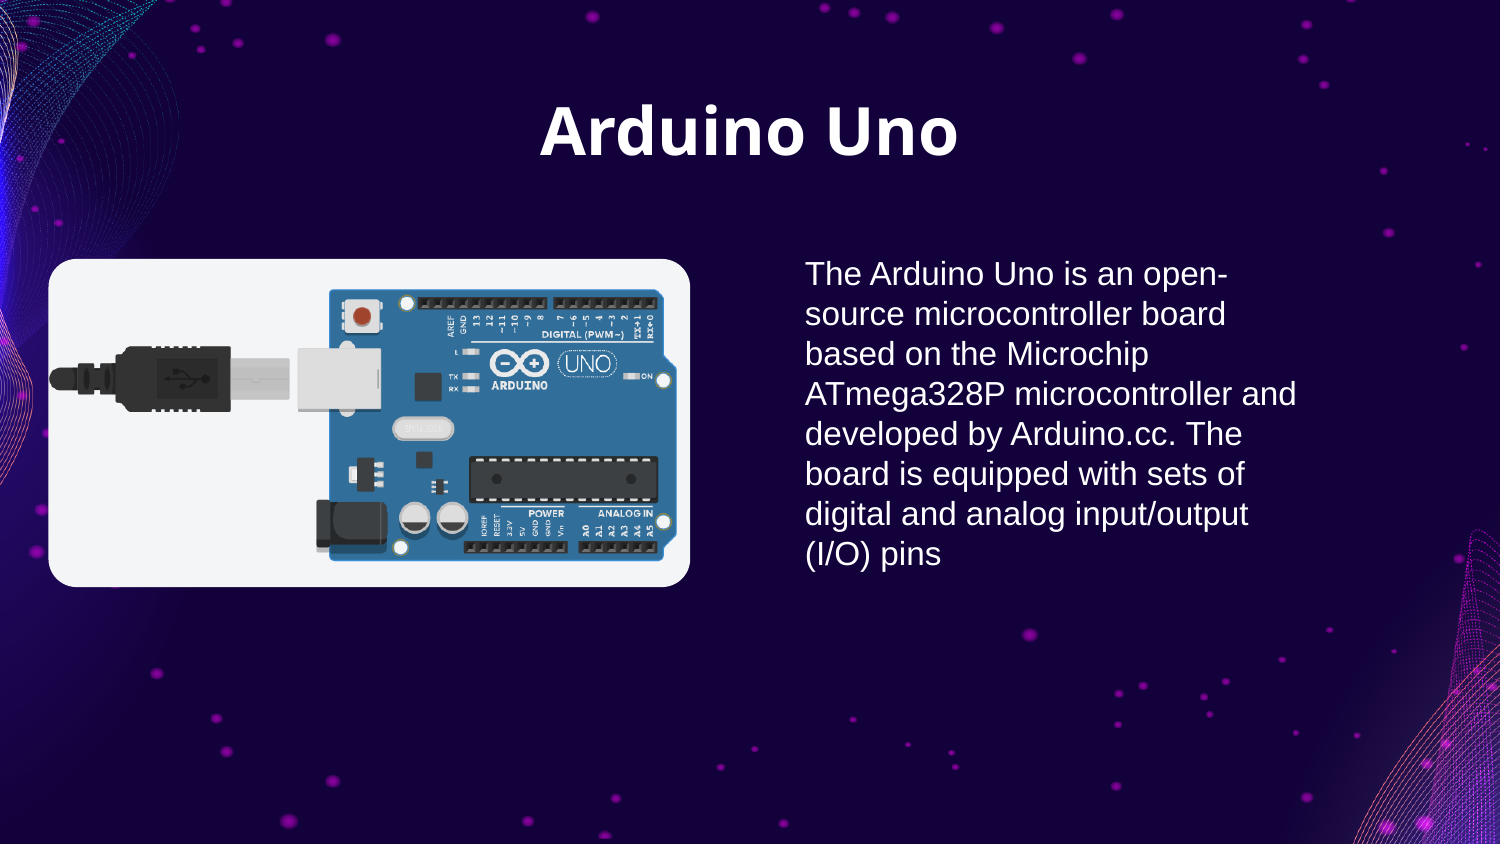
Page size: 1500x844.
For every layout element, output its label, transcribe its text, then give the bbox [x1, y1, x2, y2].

text_box The Arduino Uno is an open-source microcontroller board based on the Microchip ATmega328P microcontroller and developed by Arduino.cc. The board is equipped with sets of digital and analog input/output (I/O) pins [790, 245, 1324, 580]
picture [0, 0, 1500, 844]
title Arduino Uno [125, 89, 1392, 168]
